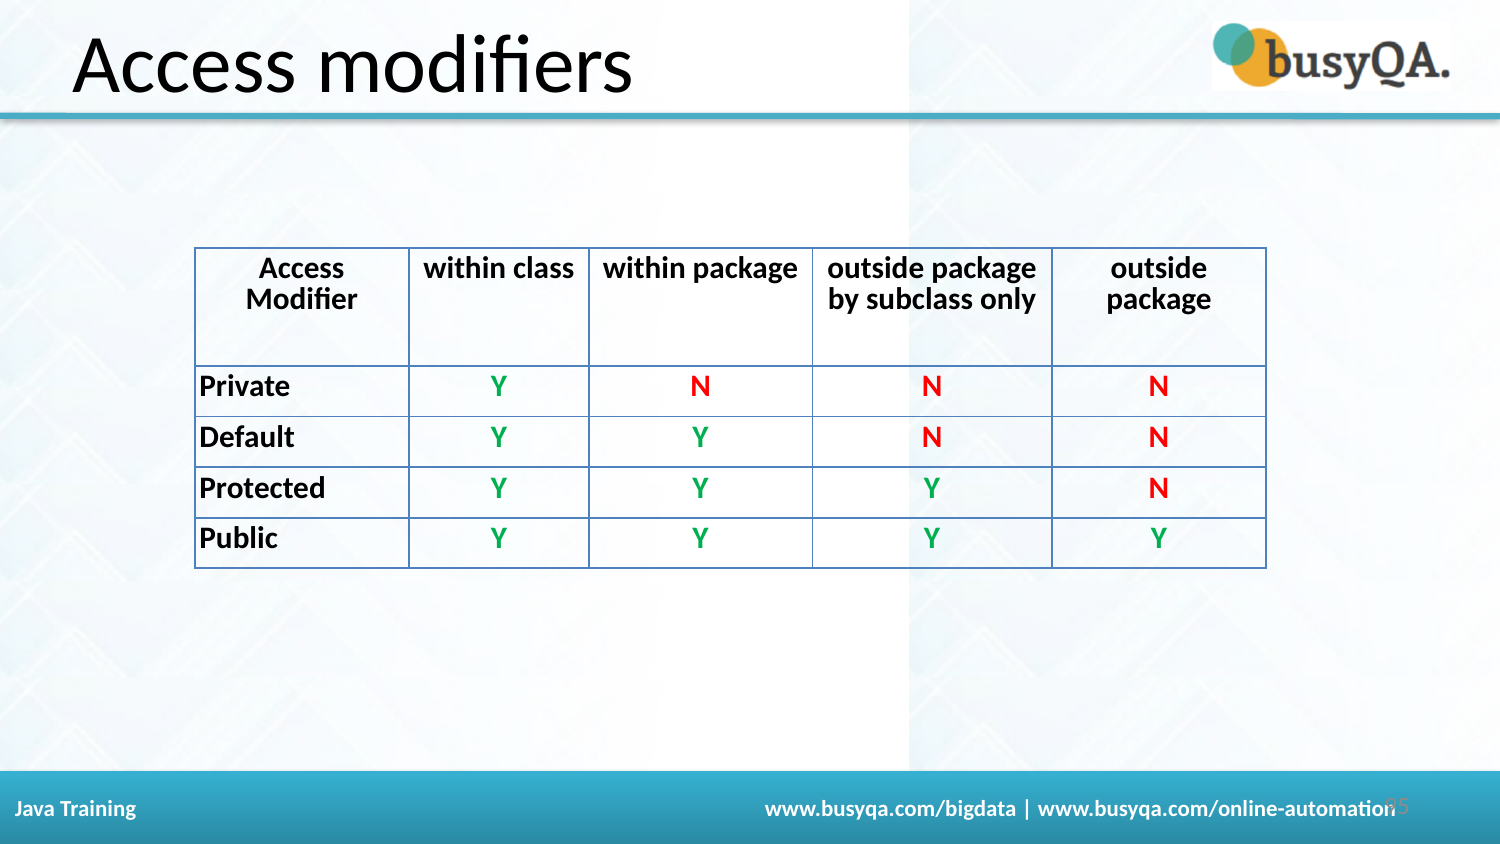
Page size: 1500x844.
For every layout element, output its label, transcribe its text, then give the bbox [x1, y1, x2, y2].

table_cell Private [196, 367, 408, 416]
table_cell Y [590, 417, 812, 466]
table_cell Y [1053, 519, 1265, 567]
table_cell Public [196, 519, 408, 567]
picture [0, 119, 1500, 772]
table_cell Y [410, 367, 588, 416]
table_header Access Modifier [196, 249, 408, 365]
table_cell N [590, 367, 812, 416]
table_cell Y [410, 468, 588, 517]
table_cell N [813, 367, 1051, 416]
picture [0, 0, 1500, 113]
text_box Access modifiers [57, 9, 828, 110]
table_cell Protected [196, 468, 408, 517]
table_cell Y [590, 468, 812, 517]
table_cell Y [410, 417, 588, 466]
text_box ‹#› [1074, 781, 1425, 827]
table_cell N [1053, 417, 1265, 466]
table_header within class [410, 249, 588, 365]
table_cell Default [196, 417, 408, 466]
table_header within package [590, 249, 812, 365]
table_cell Y [410, 519, 588, 567]
table_cell Y [590, 519, 812, 567]
table_header outside package [1053, 249, 1265, 365]
table_cell N [813, 417, 1051, 466]
table_header outside package by subclass only [813, 249, 1051, 365]
table_cell Y [813, 468, 1051, 517]
table_cell N [1053, 367, 1265, 416]
table_cell Y [813, 519, 1051, 567]
table_cell N [1053, 468, 1265, 517]
